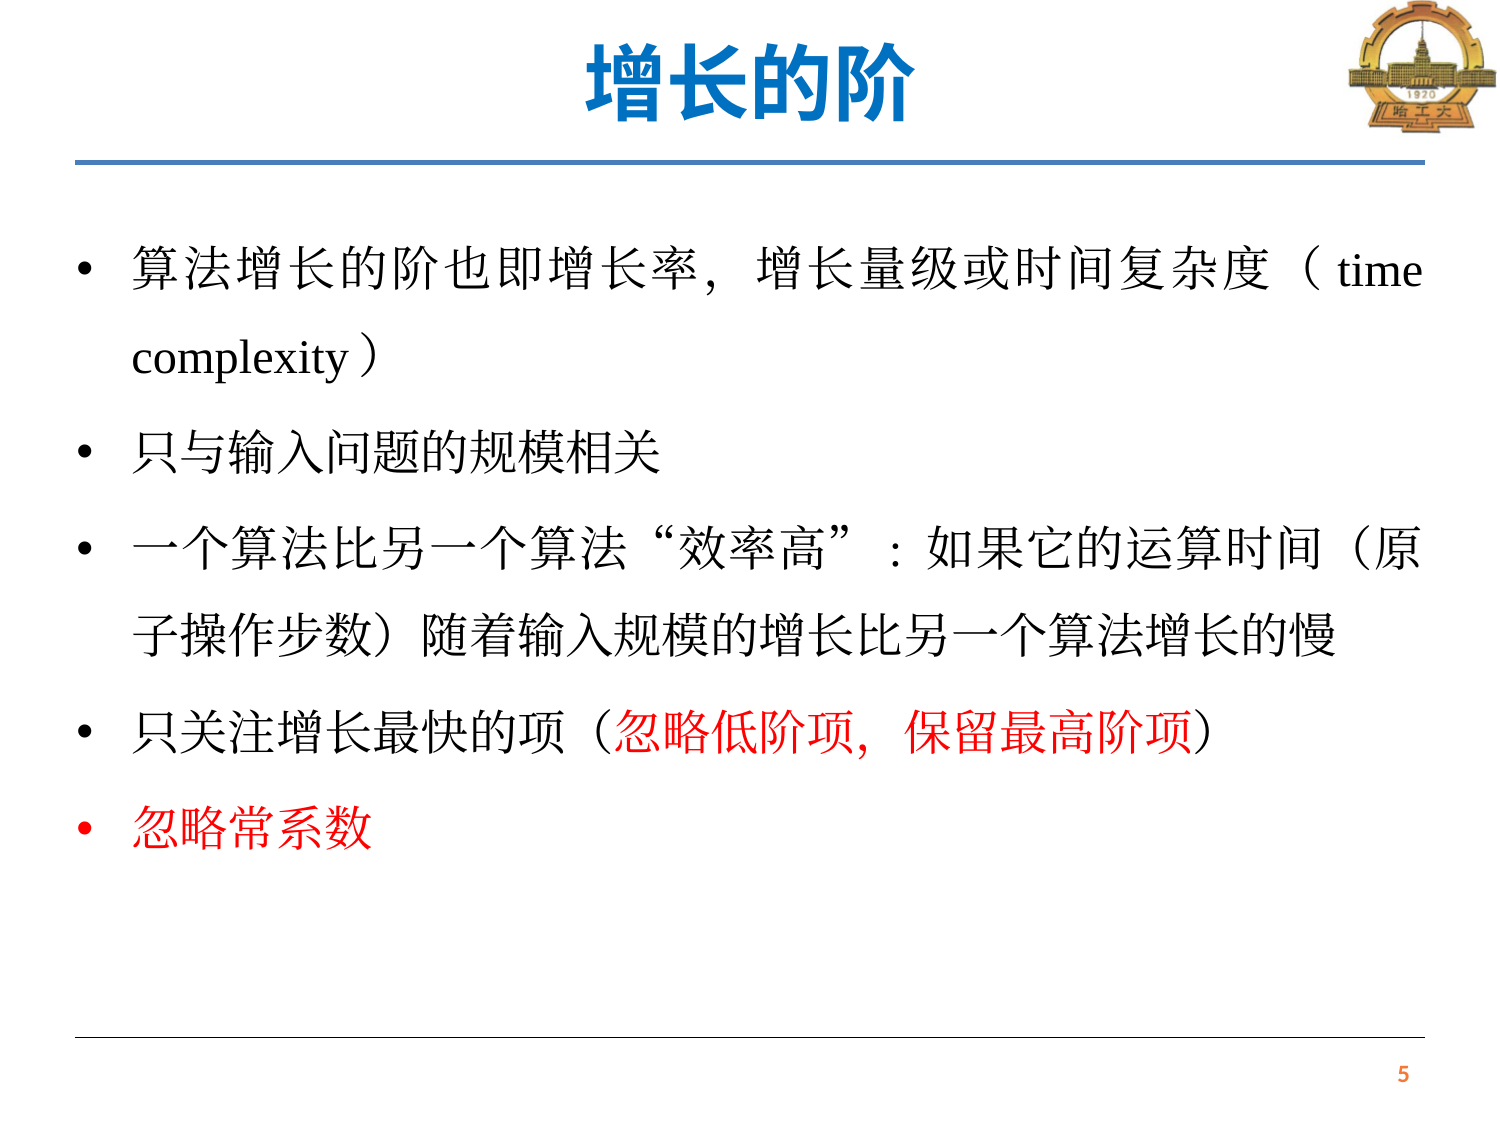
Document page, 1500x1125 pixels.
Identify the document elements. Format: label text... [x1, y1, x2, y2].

slide_number 5 [1074, 1042, 1425, 1103]
picture [1425, 0, 1500, 138]
list 算法增长的阶也即增长率，增长量级或时间复杂度（time complexity） 只与输入问题的规模相关 一个算法比另一个算法“效率高”: 如果它的运算时间（原子操作步数）随着输入规模的增长比另一个算法增长的慢 只关注增长最快的项（忽略低阶项，保留最高阶项） 忽略常系数 [61, 202, 1439, 878]
title 增长的阶 [75, 0, 1425, 163]
